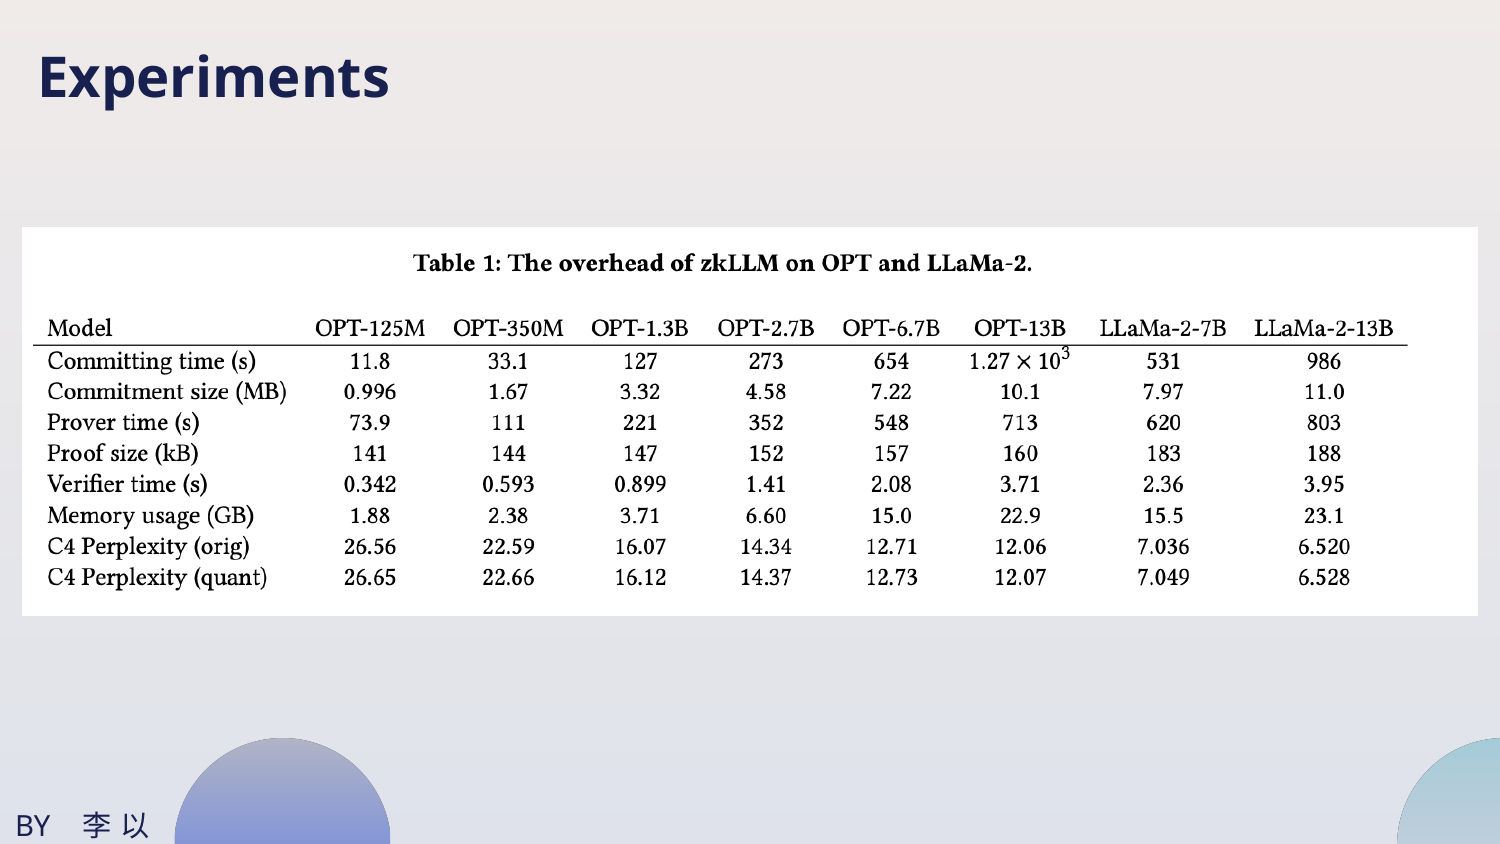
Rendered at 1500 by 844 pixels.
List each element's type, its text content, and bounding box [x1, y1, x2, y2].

title 7.1. Error Analysis on zkAttn [0, 0, 1500, 844]
picture [21, 227, 1479, 617]
text_box Experiments [22, 26, 504, 124]
picture [1397, 738, 1500, 844]
picture [174, 738, 391, 844]
text_box BY 李以謙 [7, 782, 158, 844]
